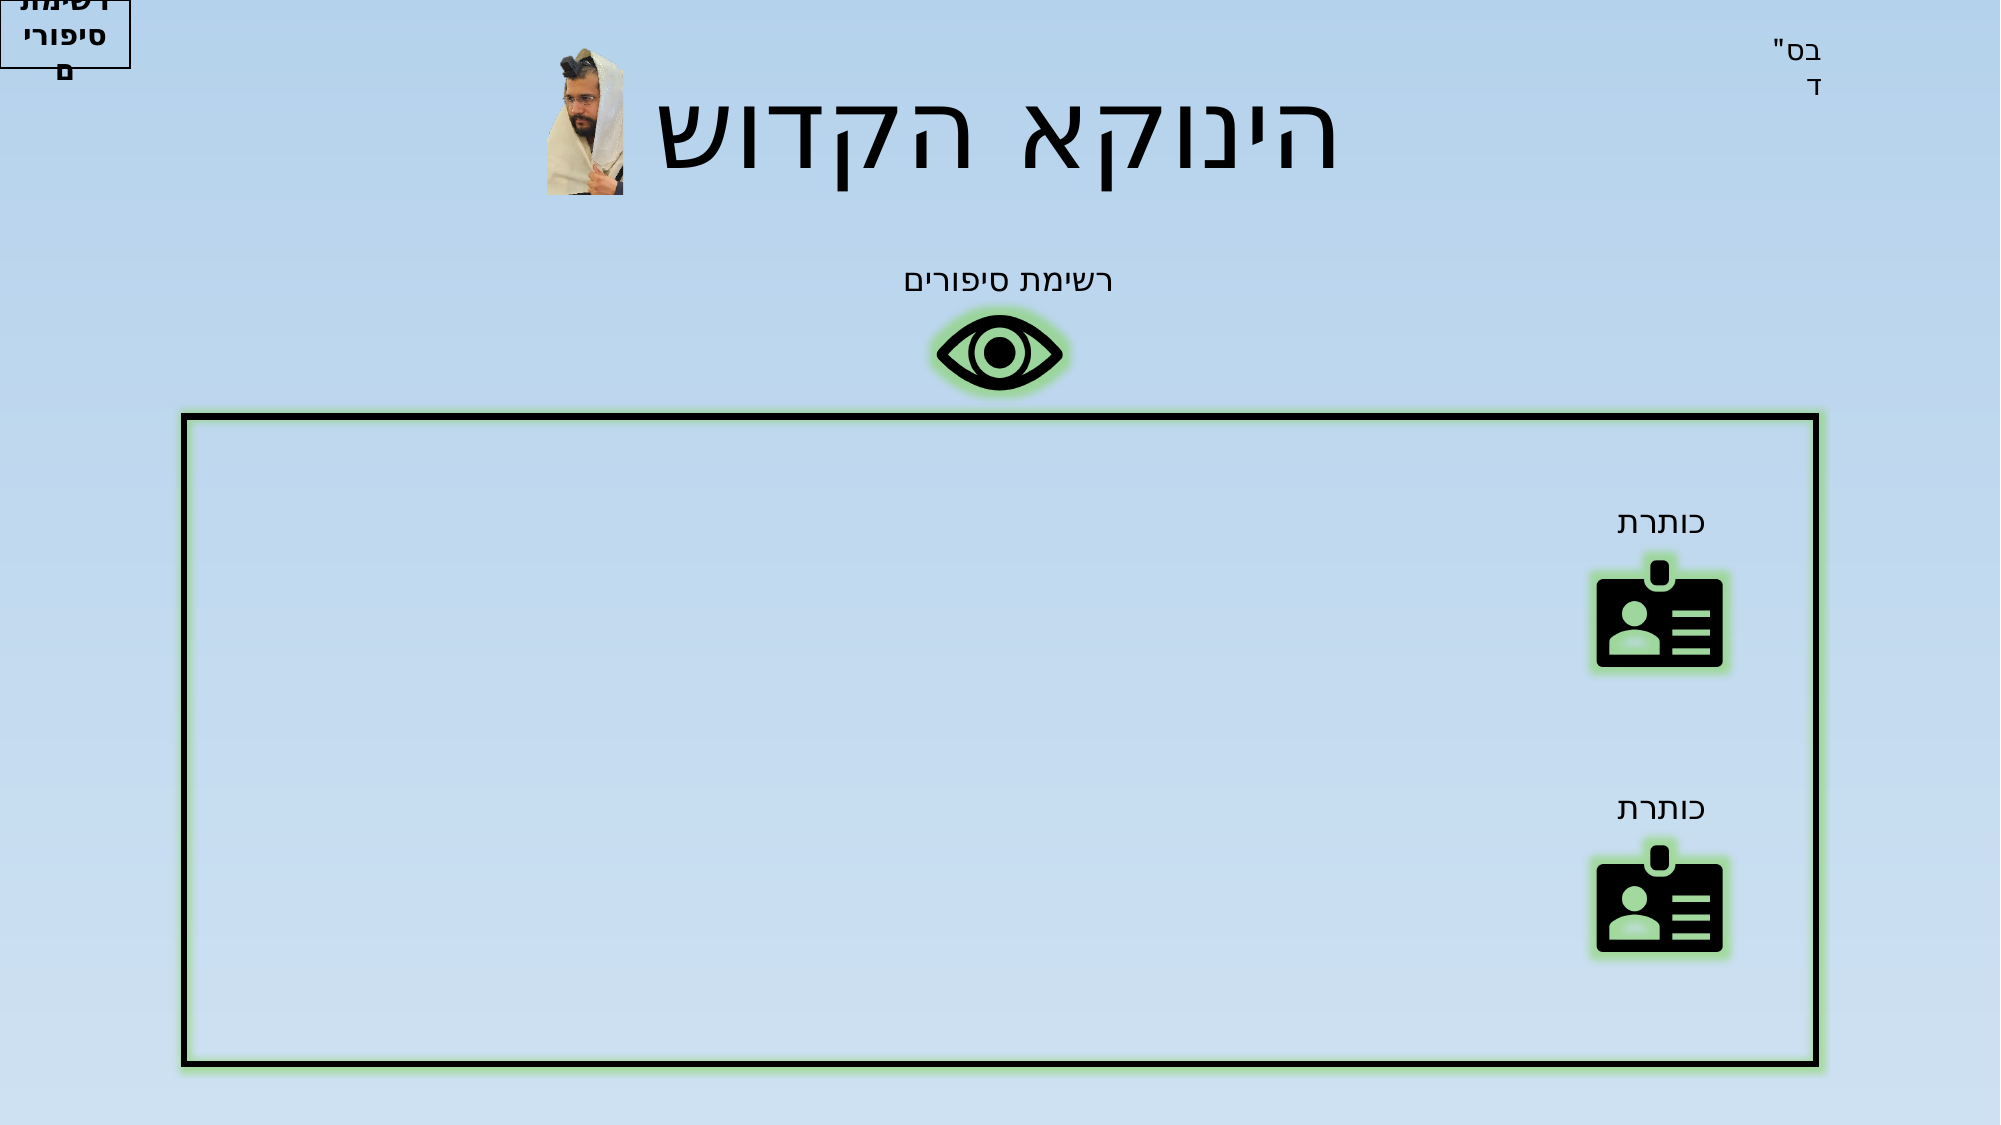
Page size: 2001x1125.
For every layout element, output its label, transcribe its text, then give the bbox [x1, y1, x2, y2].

text_box הינוקא הקדוש [639, 48, 1361, 199]
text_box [1584, 493, 1735, 689]
text_box [183, 415, 1817, 1065]
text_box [1584, 778, 1735, 974]
text_box רשימת סיפורים [0, 0, 131, 69]
picture [547, 46, 624, 195]
picture [924, 277, 1075, 428]
text_box רשימת סיפורים [870, 250, 1130, 306]
text_box בס"ד [1747, 23, 1837, 109]
